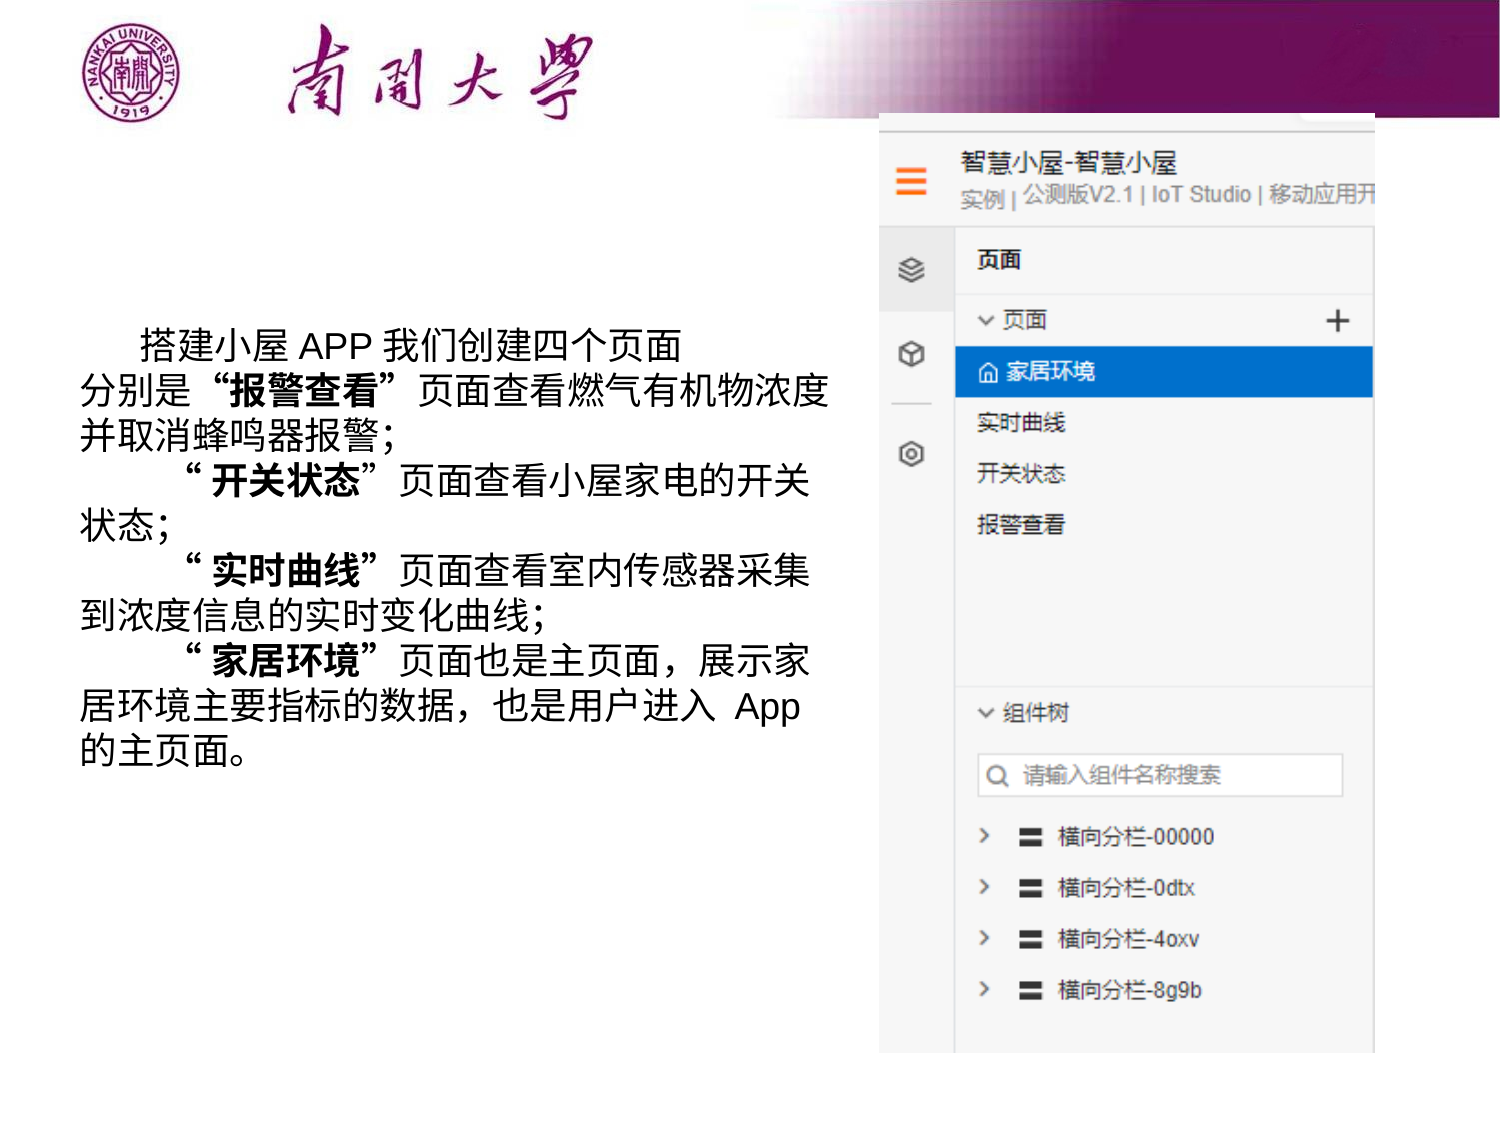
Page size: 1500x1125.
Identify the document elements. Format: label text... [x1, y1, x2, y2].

text_box 搭建小屋APP我们创建四个页面 分别是“报警查看”页面查看燃气有机物浓度并取消蜂鸣器报警； “开关状态”页面查看小屋家电的开关状态； “实时曲线”页面查看室内传感器采集到浓度信息的实时变化曲线； “家居环境”页面也是主页面，展示家居环境主要指标的数据，也是用户进入 App 的主页面。 [64, 314, 857, 780]
picture [0, 0, 1500, 1125]
